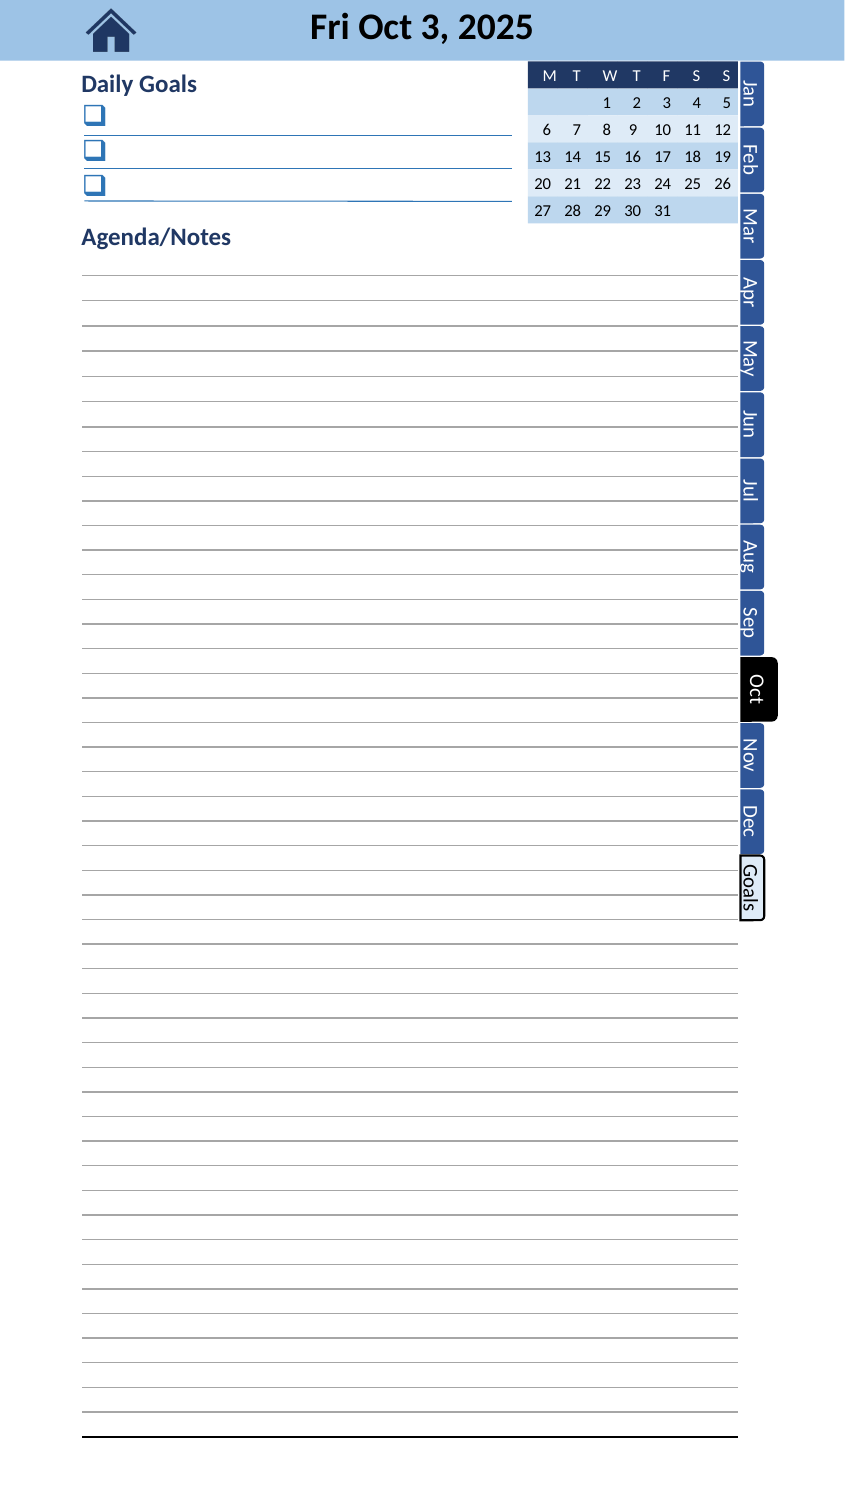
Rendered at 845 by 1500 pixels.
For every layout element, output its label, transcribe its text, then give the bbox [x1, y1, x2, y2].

list Fri Oct 3, 2025 [190, 0, 655, 61]
picture [82, 1, 140, 59]
